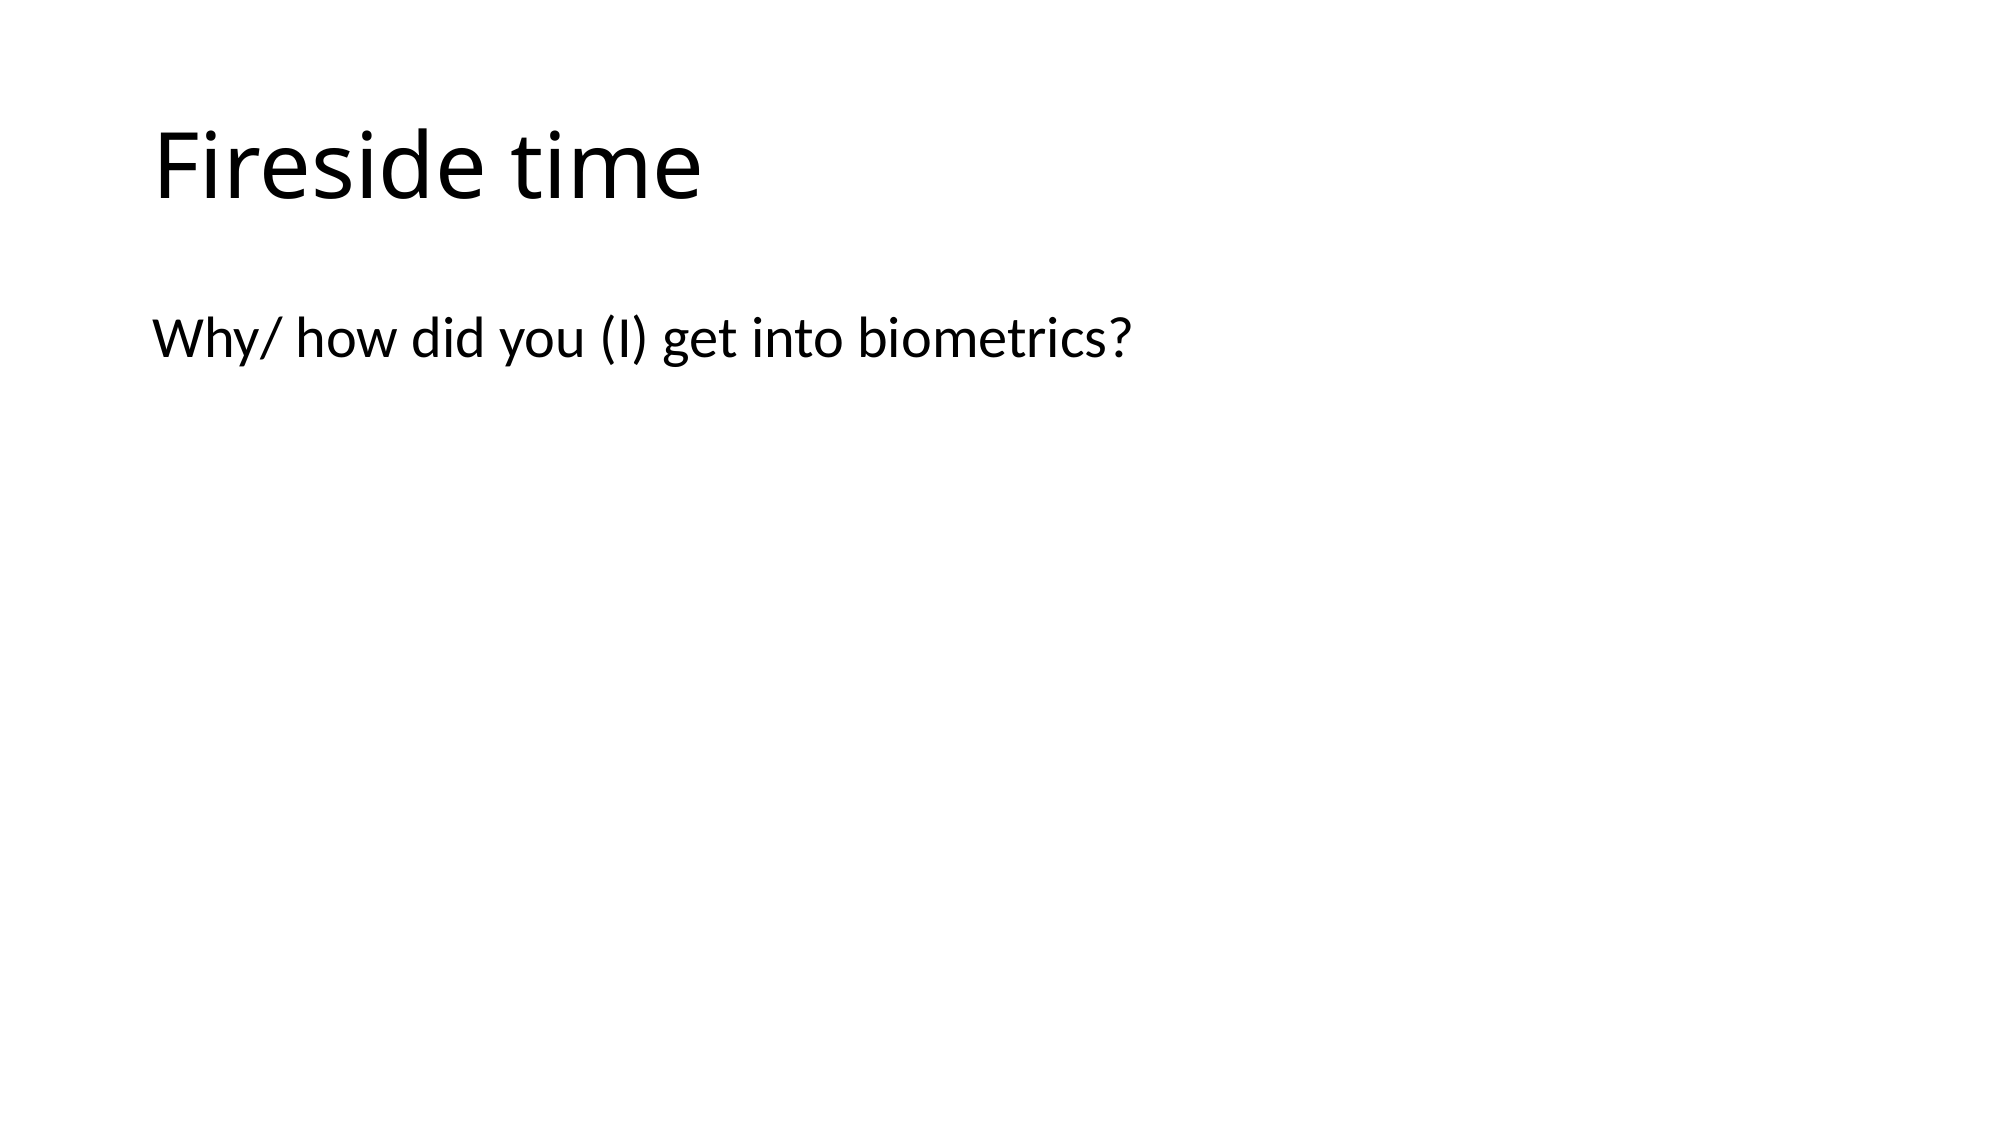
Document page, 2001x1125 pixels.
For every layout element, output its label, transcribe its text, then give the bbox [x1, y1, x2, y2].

list Why/ how did you (I) get into biometrics? [137, 299, 1863, 1014]
title Fireside time [137, 59, 1863, 278]
